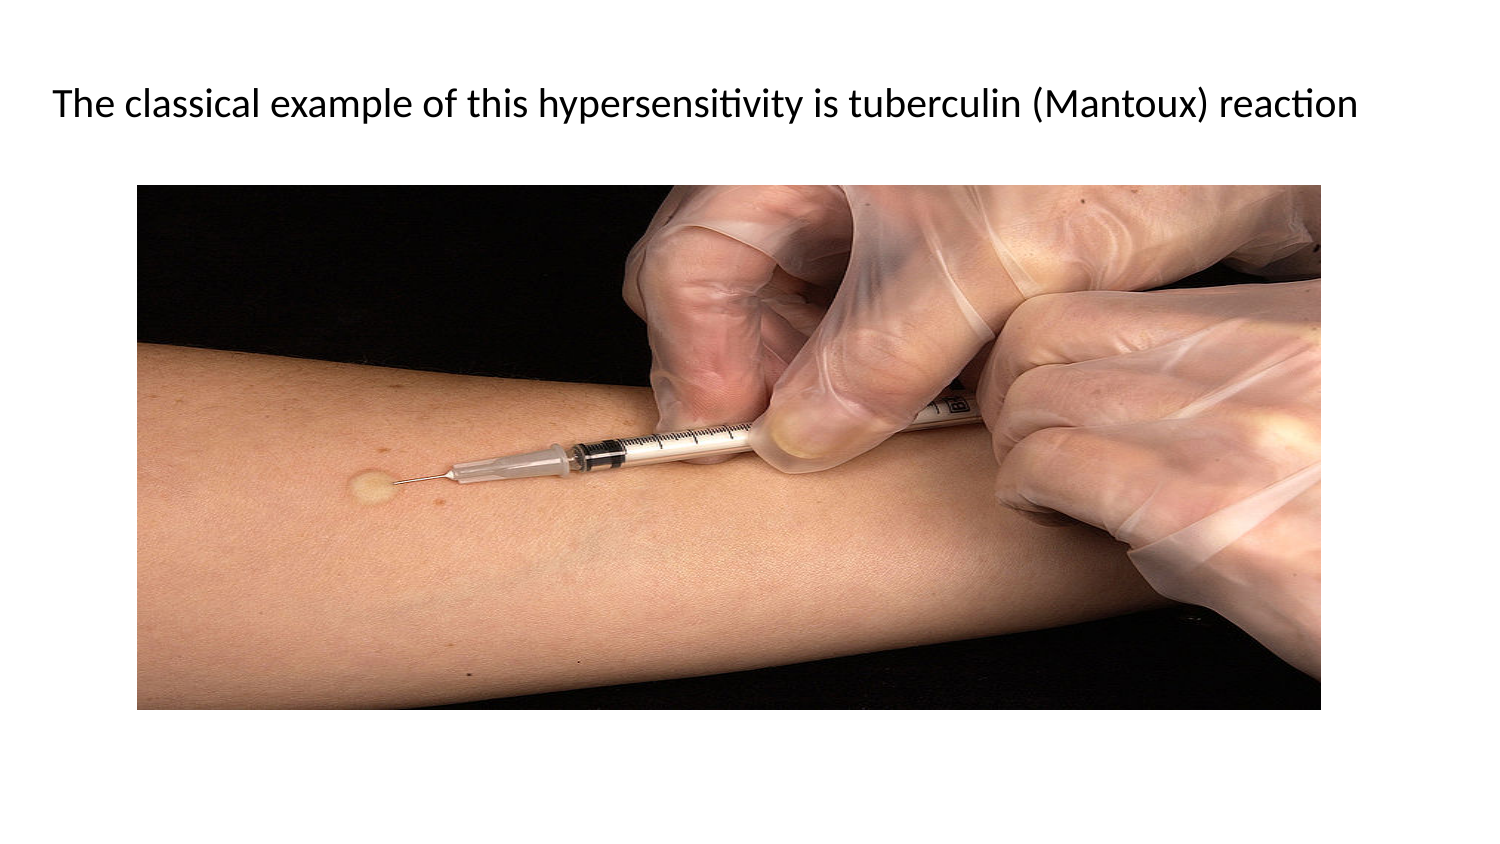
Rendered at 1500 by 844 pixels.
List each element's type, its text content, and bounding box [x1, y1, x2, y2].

text_box The classical example of this hypersensitivity is tuberculin (Mantoux) reaction [37, 68, 1388, 134]
picture [137, 185, 1321, 710]
